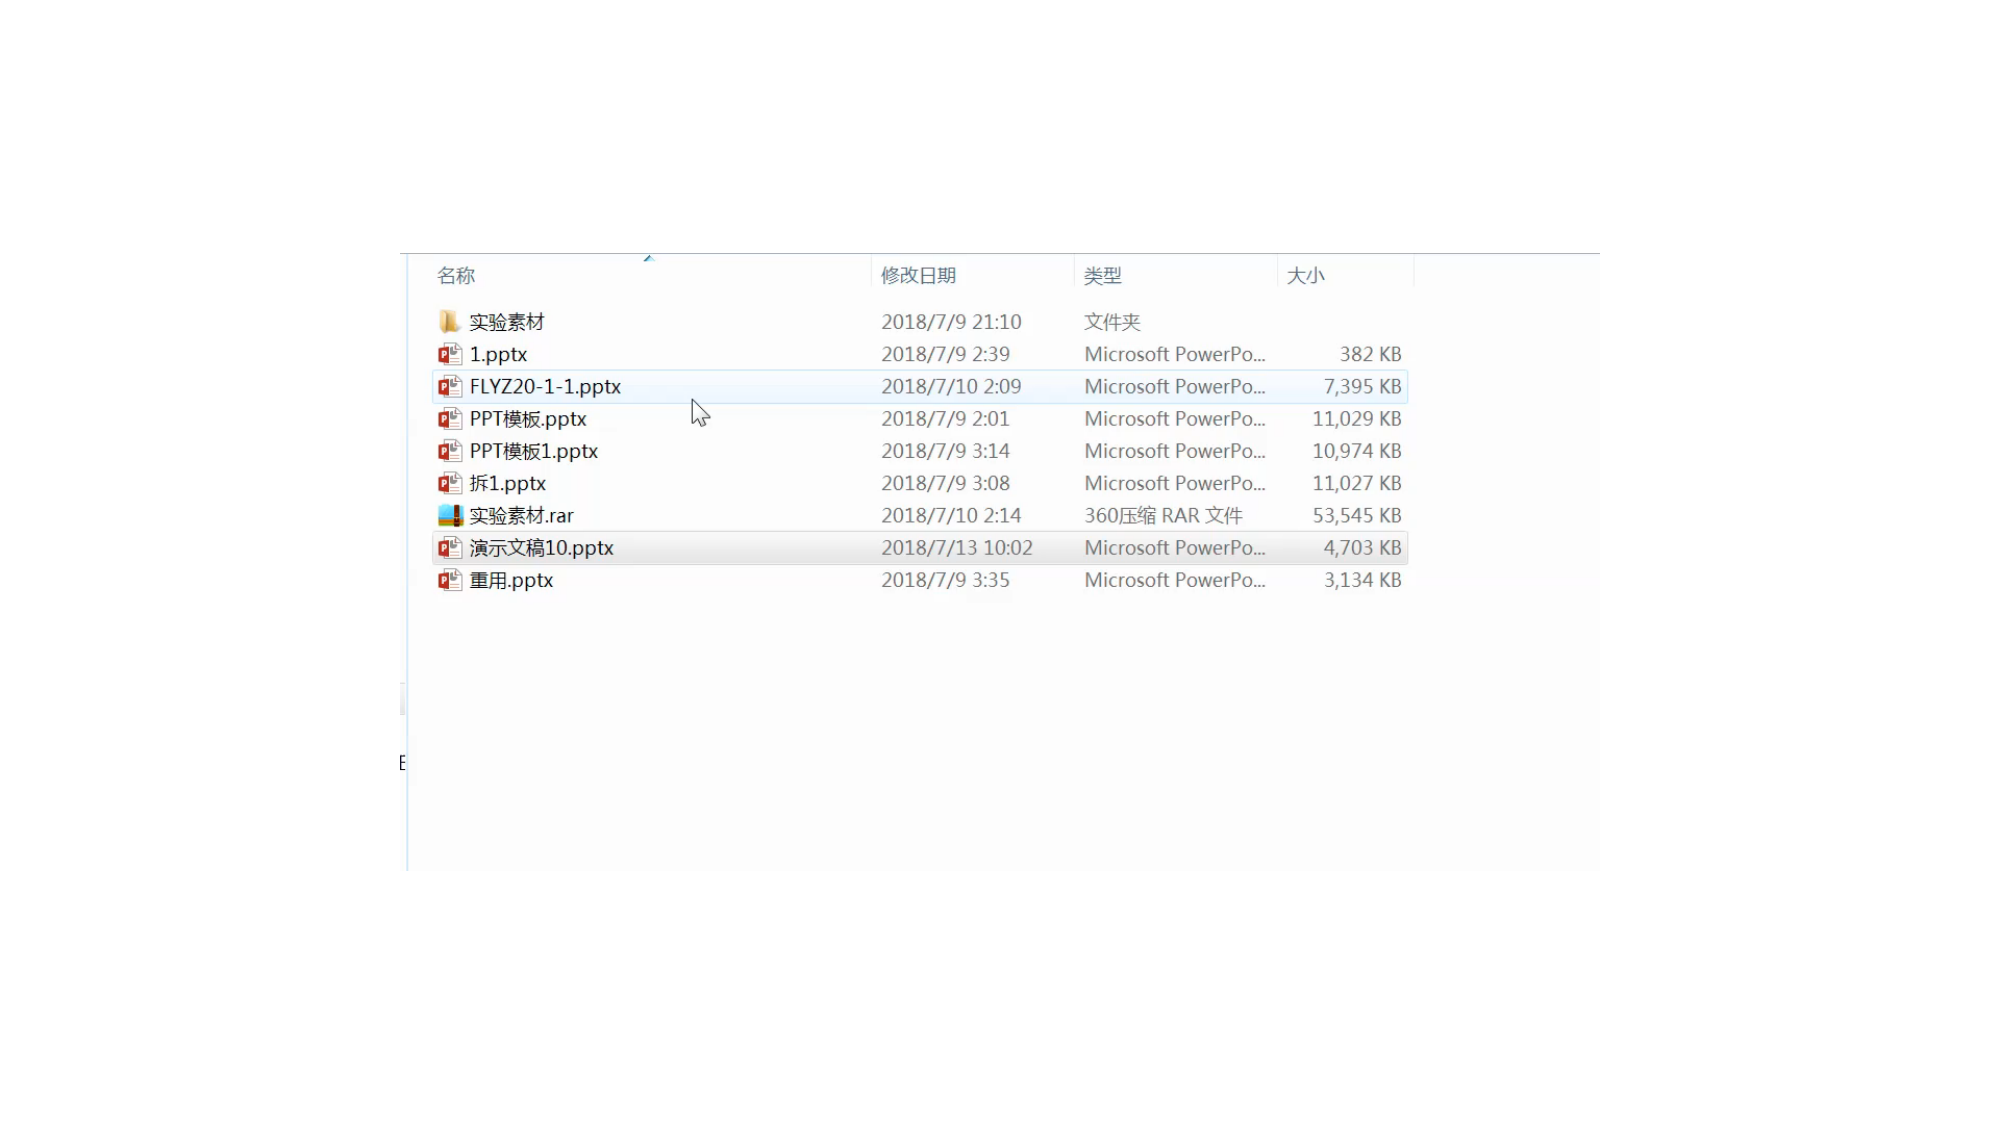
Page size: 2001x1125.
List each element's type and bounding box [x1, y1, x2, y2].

text_box [399, 253, 1600, 872]
